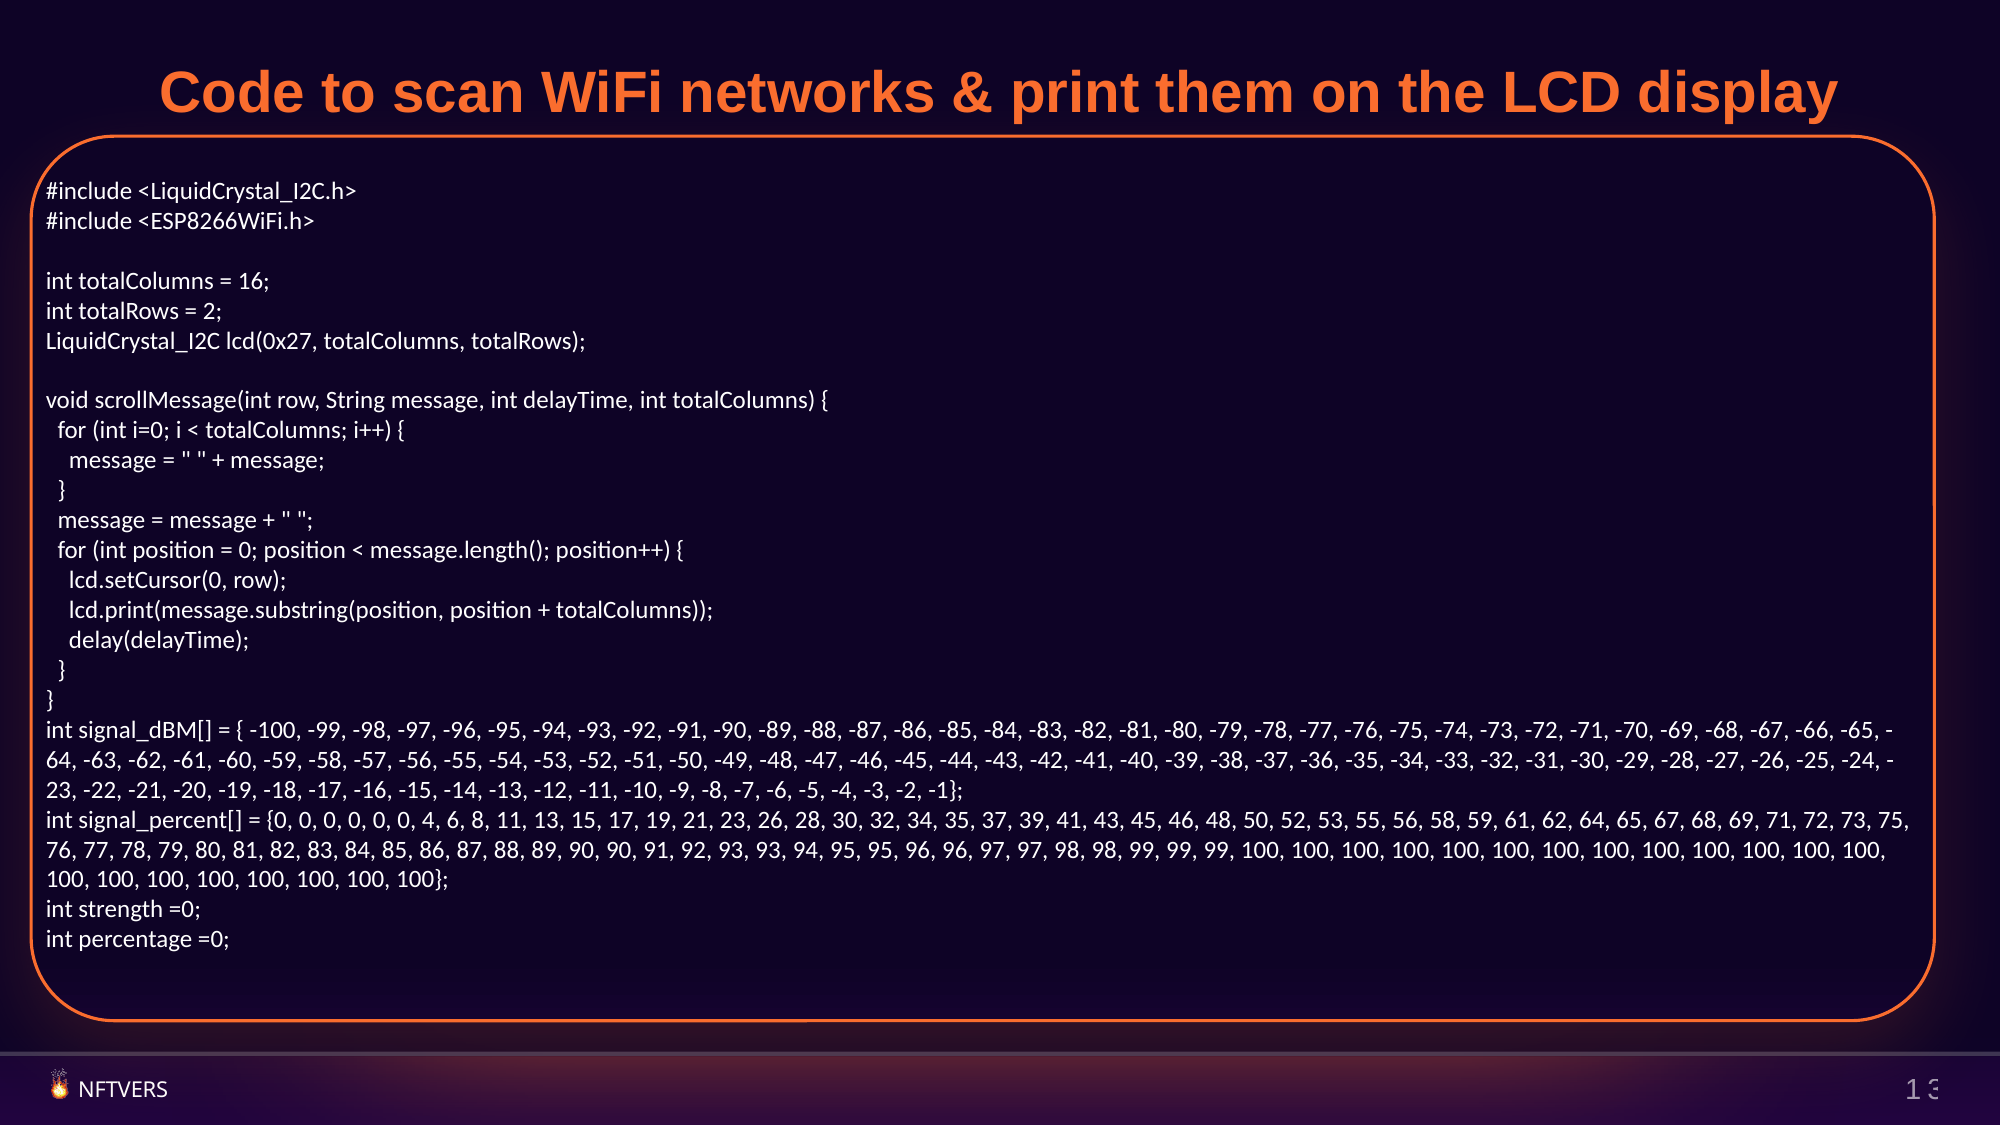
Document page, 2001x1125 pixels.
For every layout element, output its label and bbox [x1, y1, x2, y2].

text_box [31, 47, 1935, 1021]
picture [48, 1066, 71, 1101]
